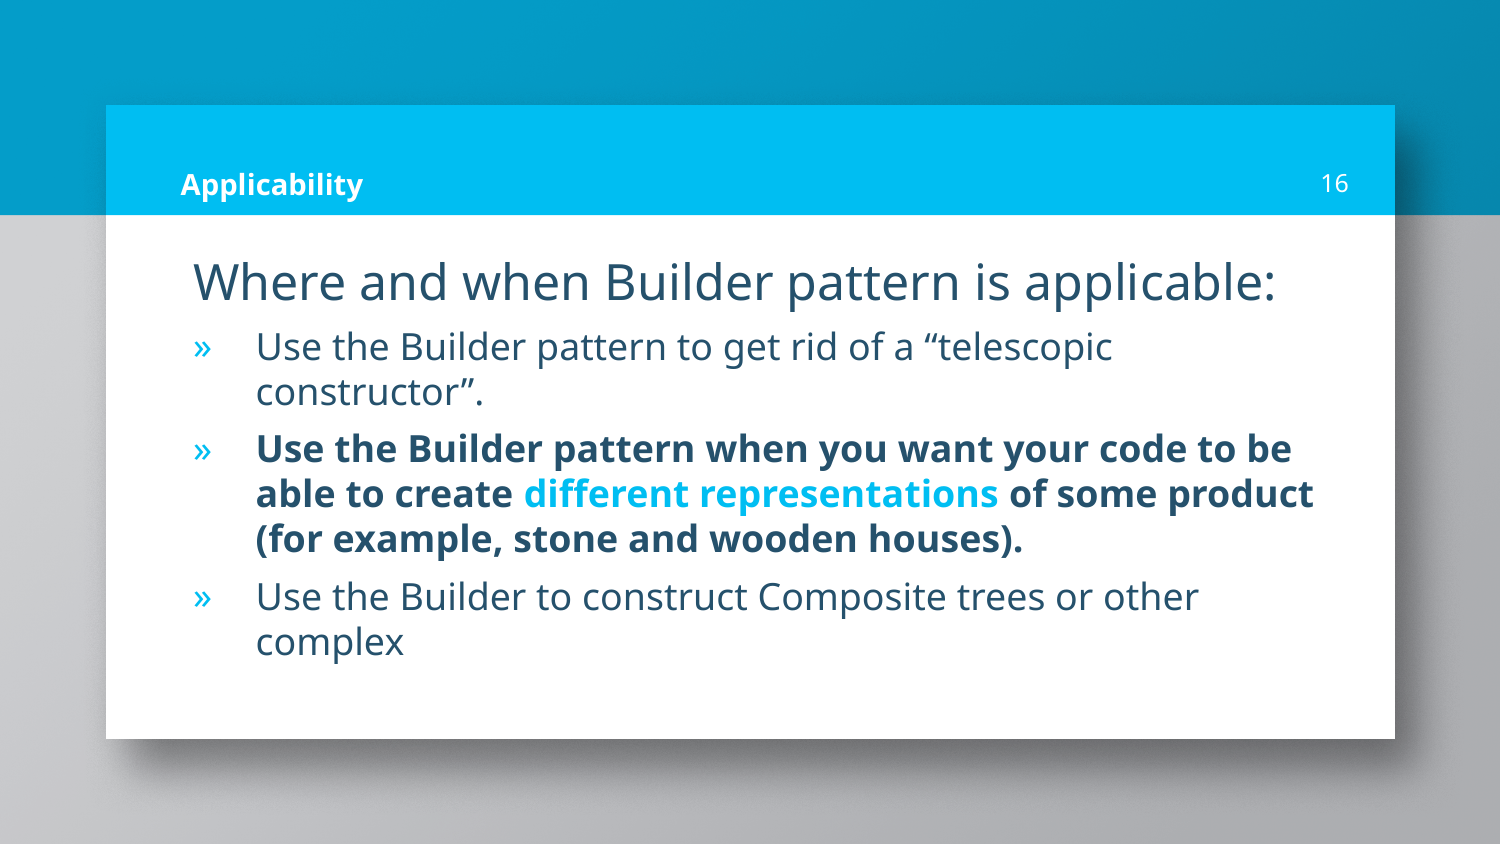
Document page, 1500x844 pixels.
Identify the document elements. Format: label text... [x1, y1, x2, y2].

picture [0, 216, 1500, 844]
list Where and when Builder pattern is applicable: Use the Builder pattern to get rid of a “telescopic constructor”. Use the Builder pattern when you want your code to be able to create different representations of some product (for example, stone and wooden houses). Use the Builder to construct Composite trees or other complex [165, 235, 1336, 692]
slide_number 16 [1273, 106, 1364, 217]
title Applicability [165, 106, 1273, 217]
